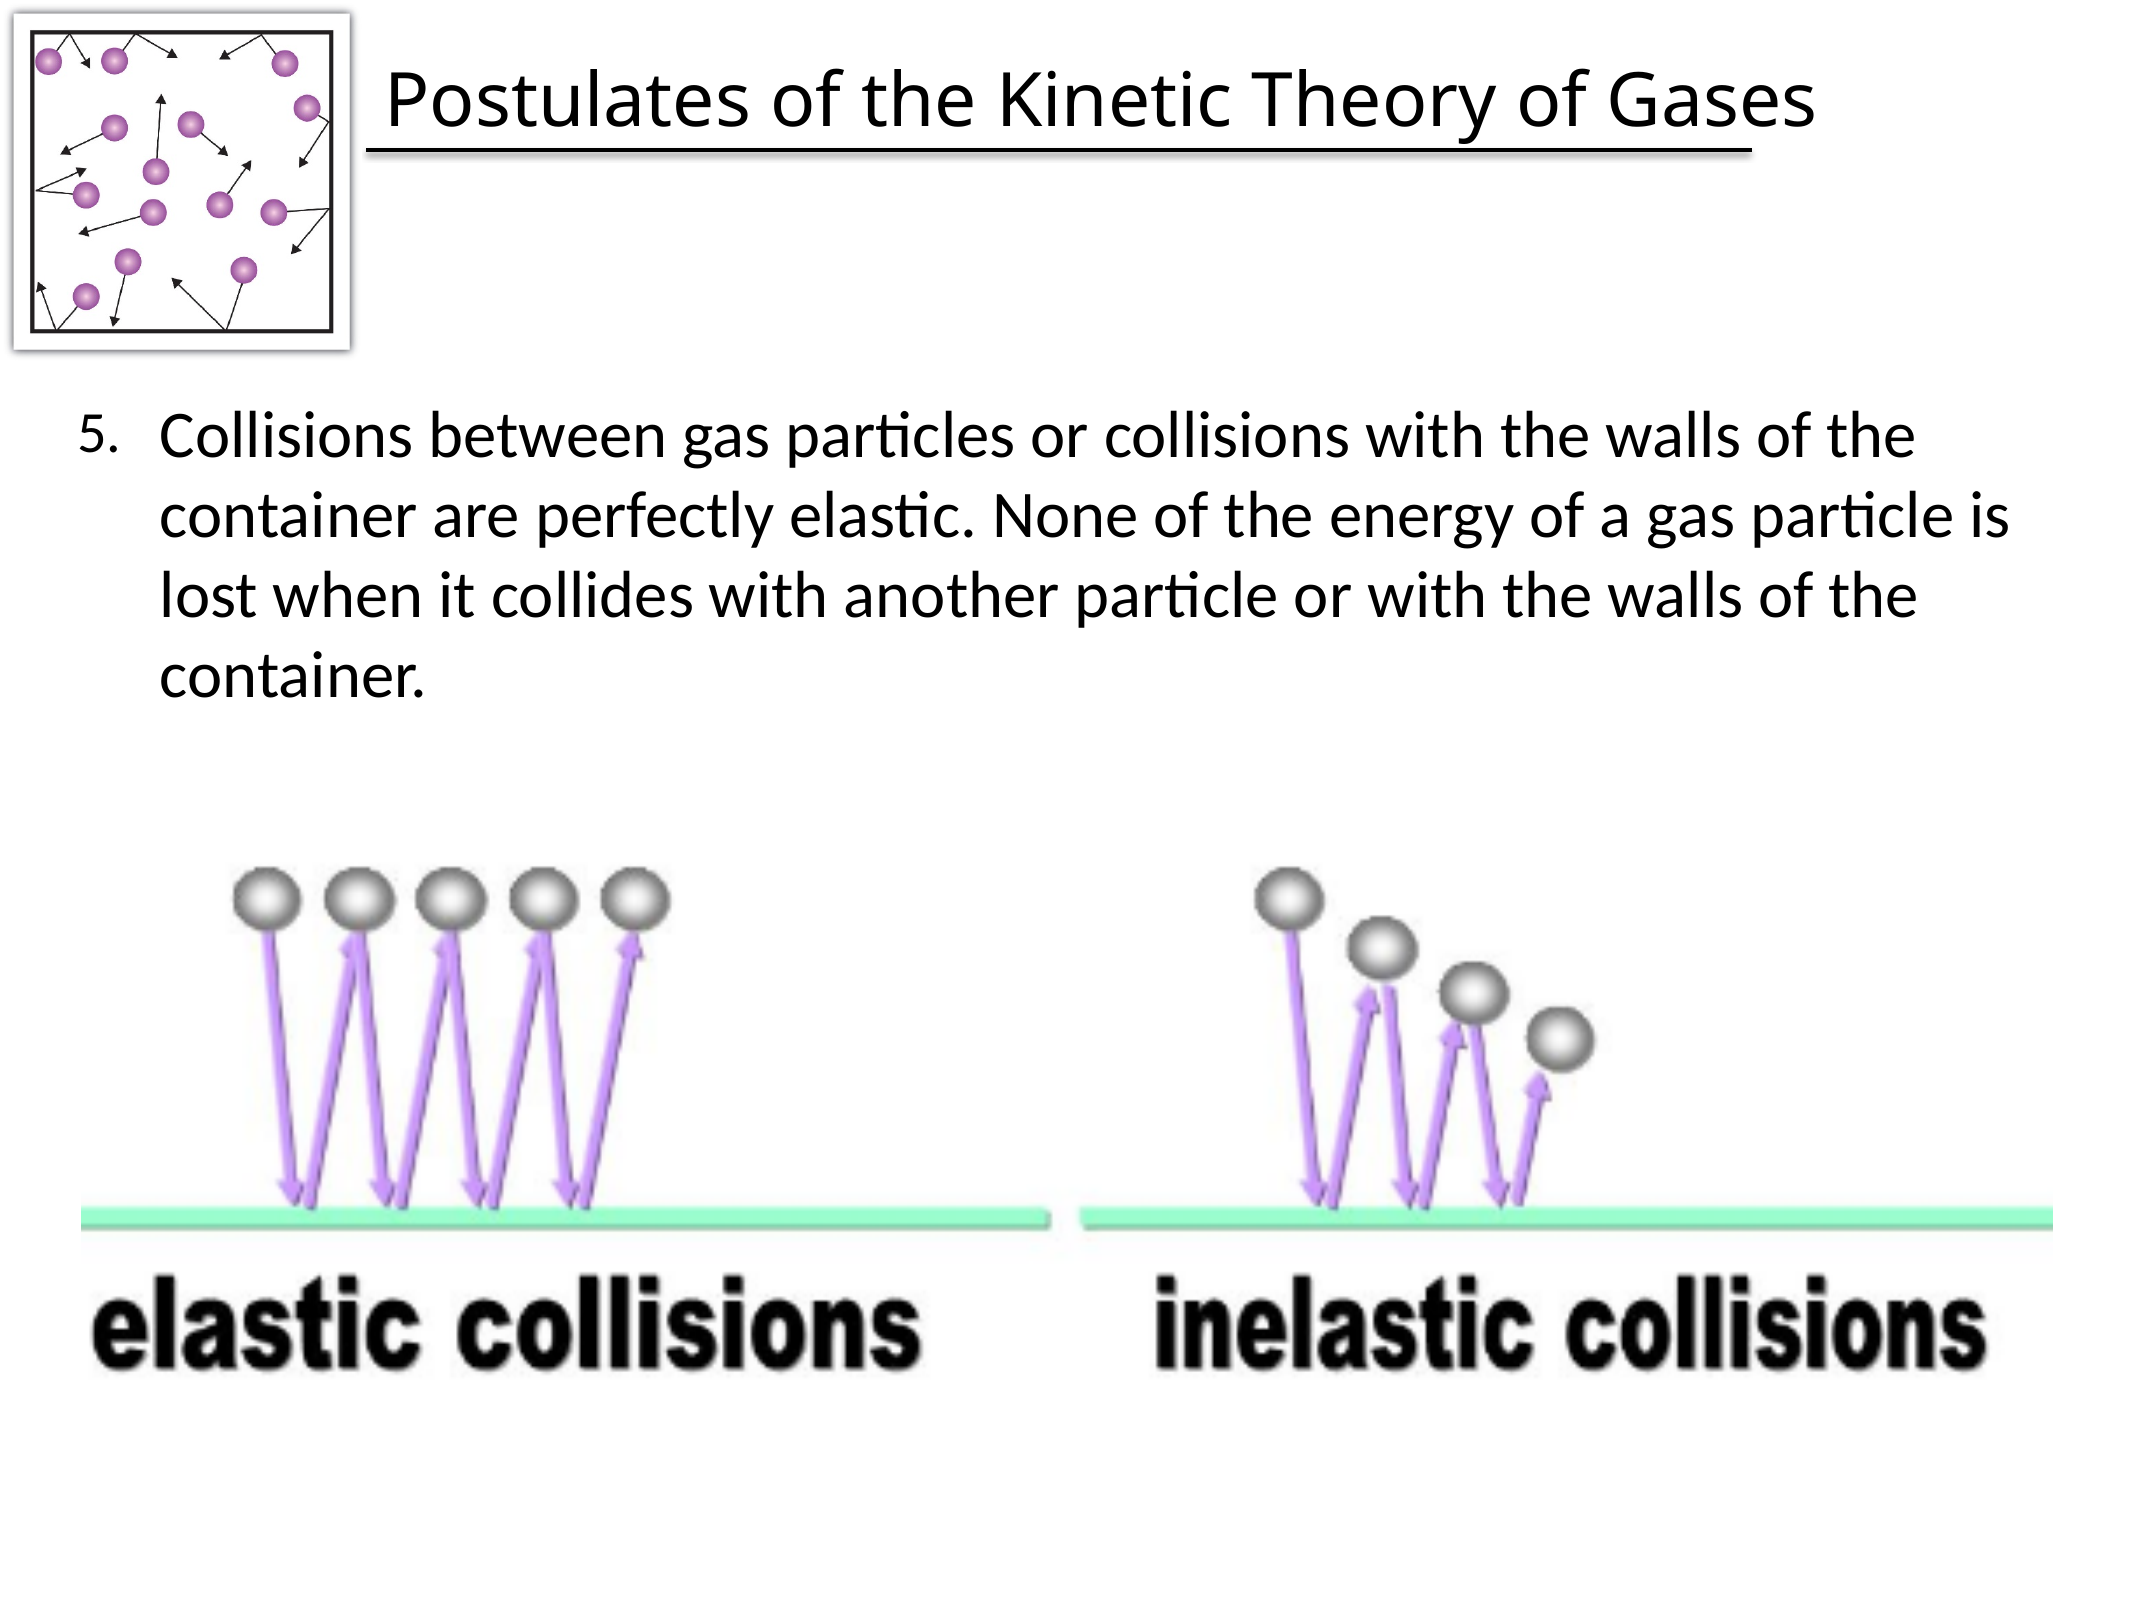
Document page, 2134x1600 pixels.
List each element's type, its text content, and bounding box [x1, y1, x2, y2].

text_box Postulates of the Kinetic Theory of Gases [369, 43, 1882, 149]
picture [1, 1, 362, 362]
text_box 5. [62, 386, 228, 472]
picture [80, 795, 2053, 1435]
text_box Collisions between gas particles or collisions with the walls of the container are perfectly elastic. None of the energy of a gas particle is lost when it collides with another particle or with the walls of the container. [145, 383, 2071, 798]
